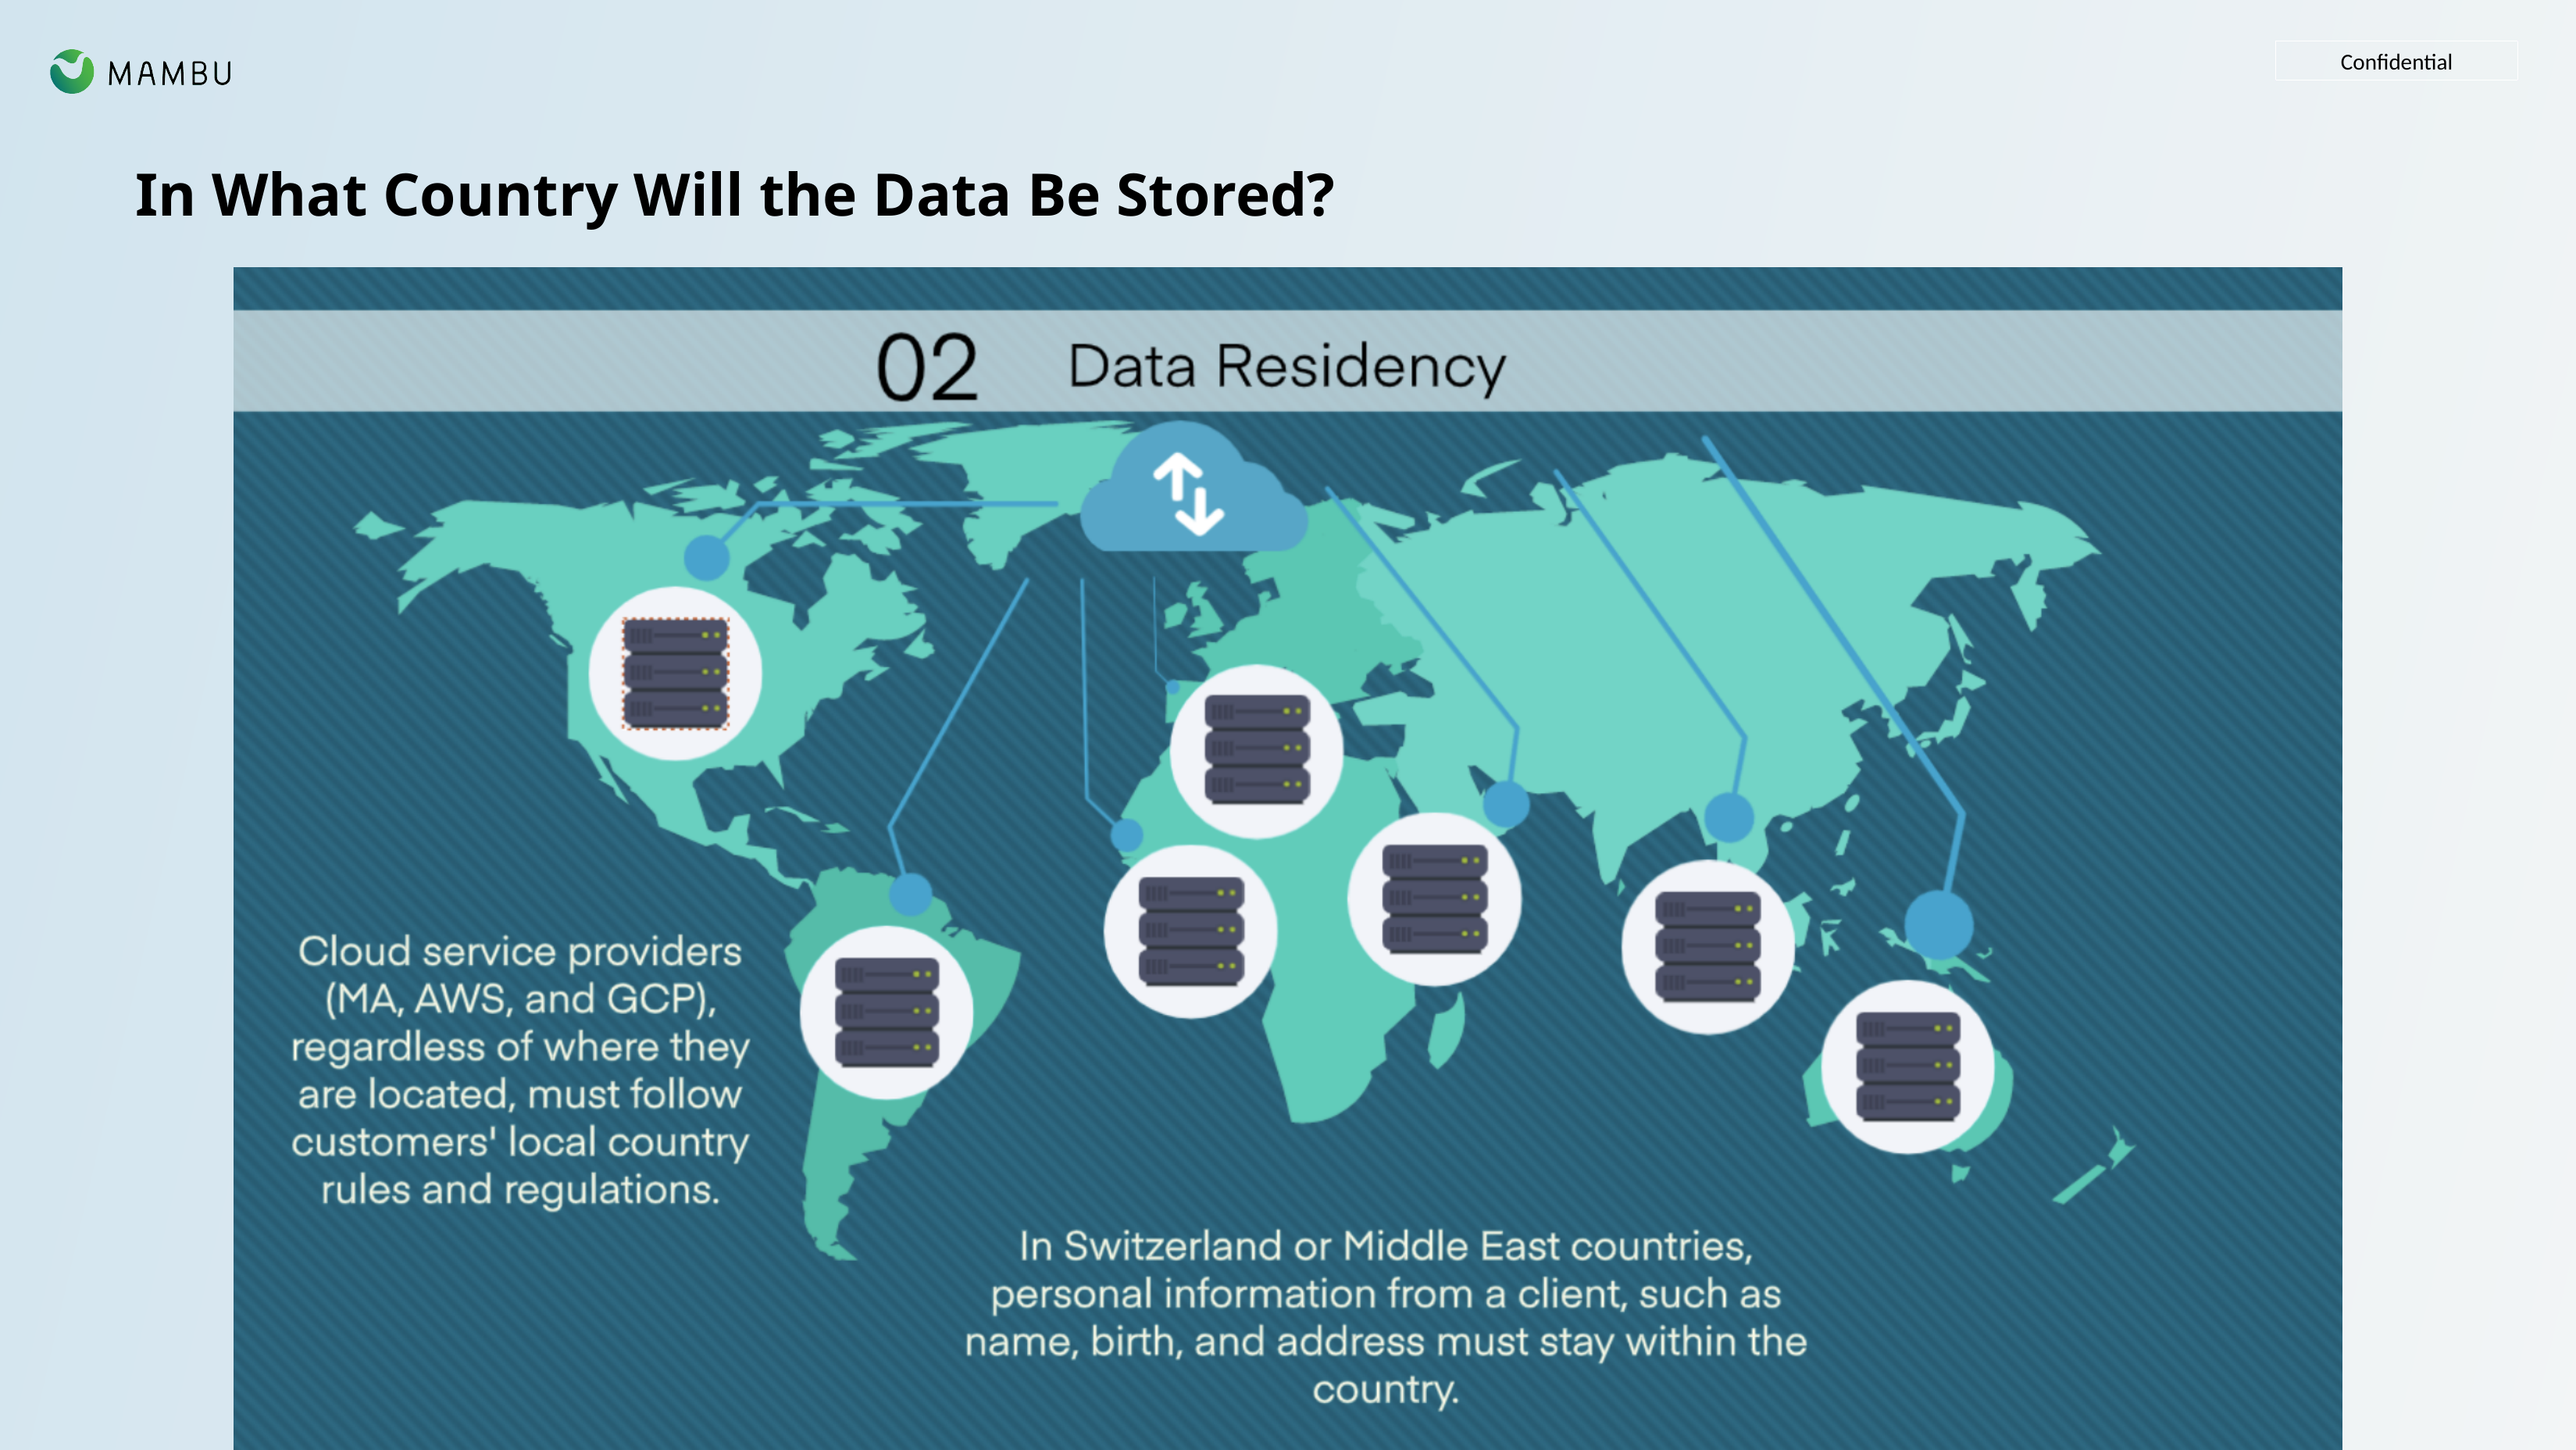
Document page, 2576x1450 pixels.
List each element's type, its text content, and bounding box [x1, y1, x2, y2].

title In What Country Will the Data Be Stored? [135, 146, 2474, 248]
picture [50, 49, 230, 94]
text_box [2275, 41, 2518, 80]
picture [233, 267, 2342, 1450]
